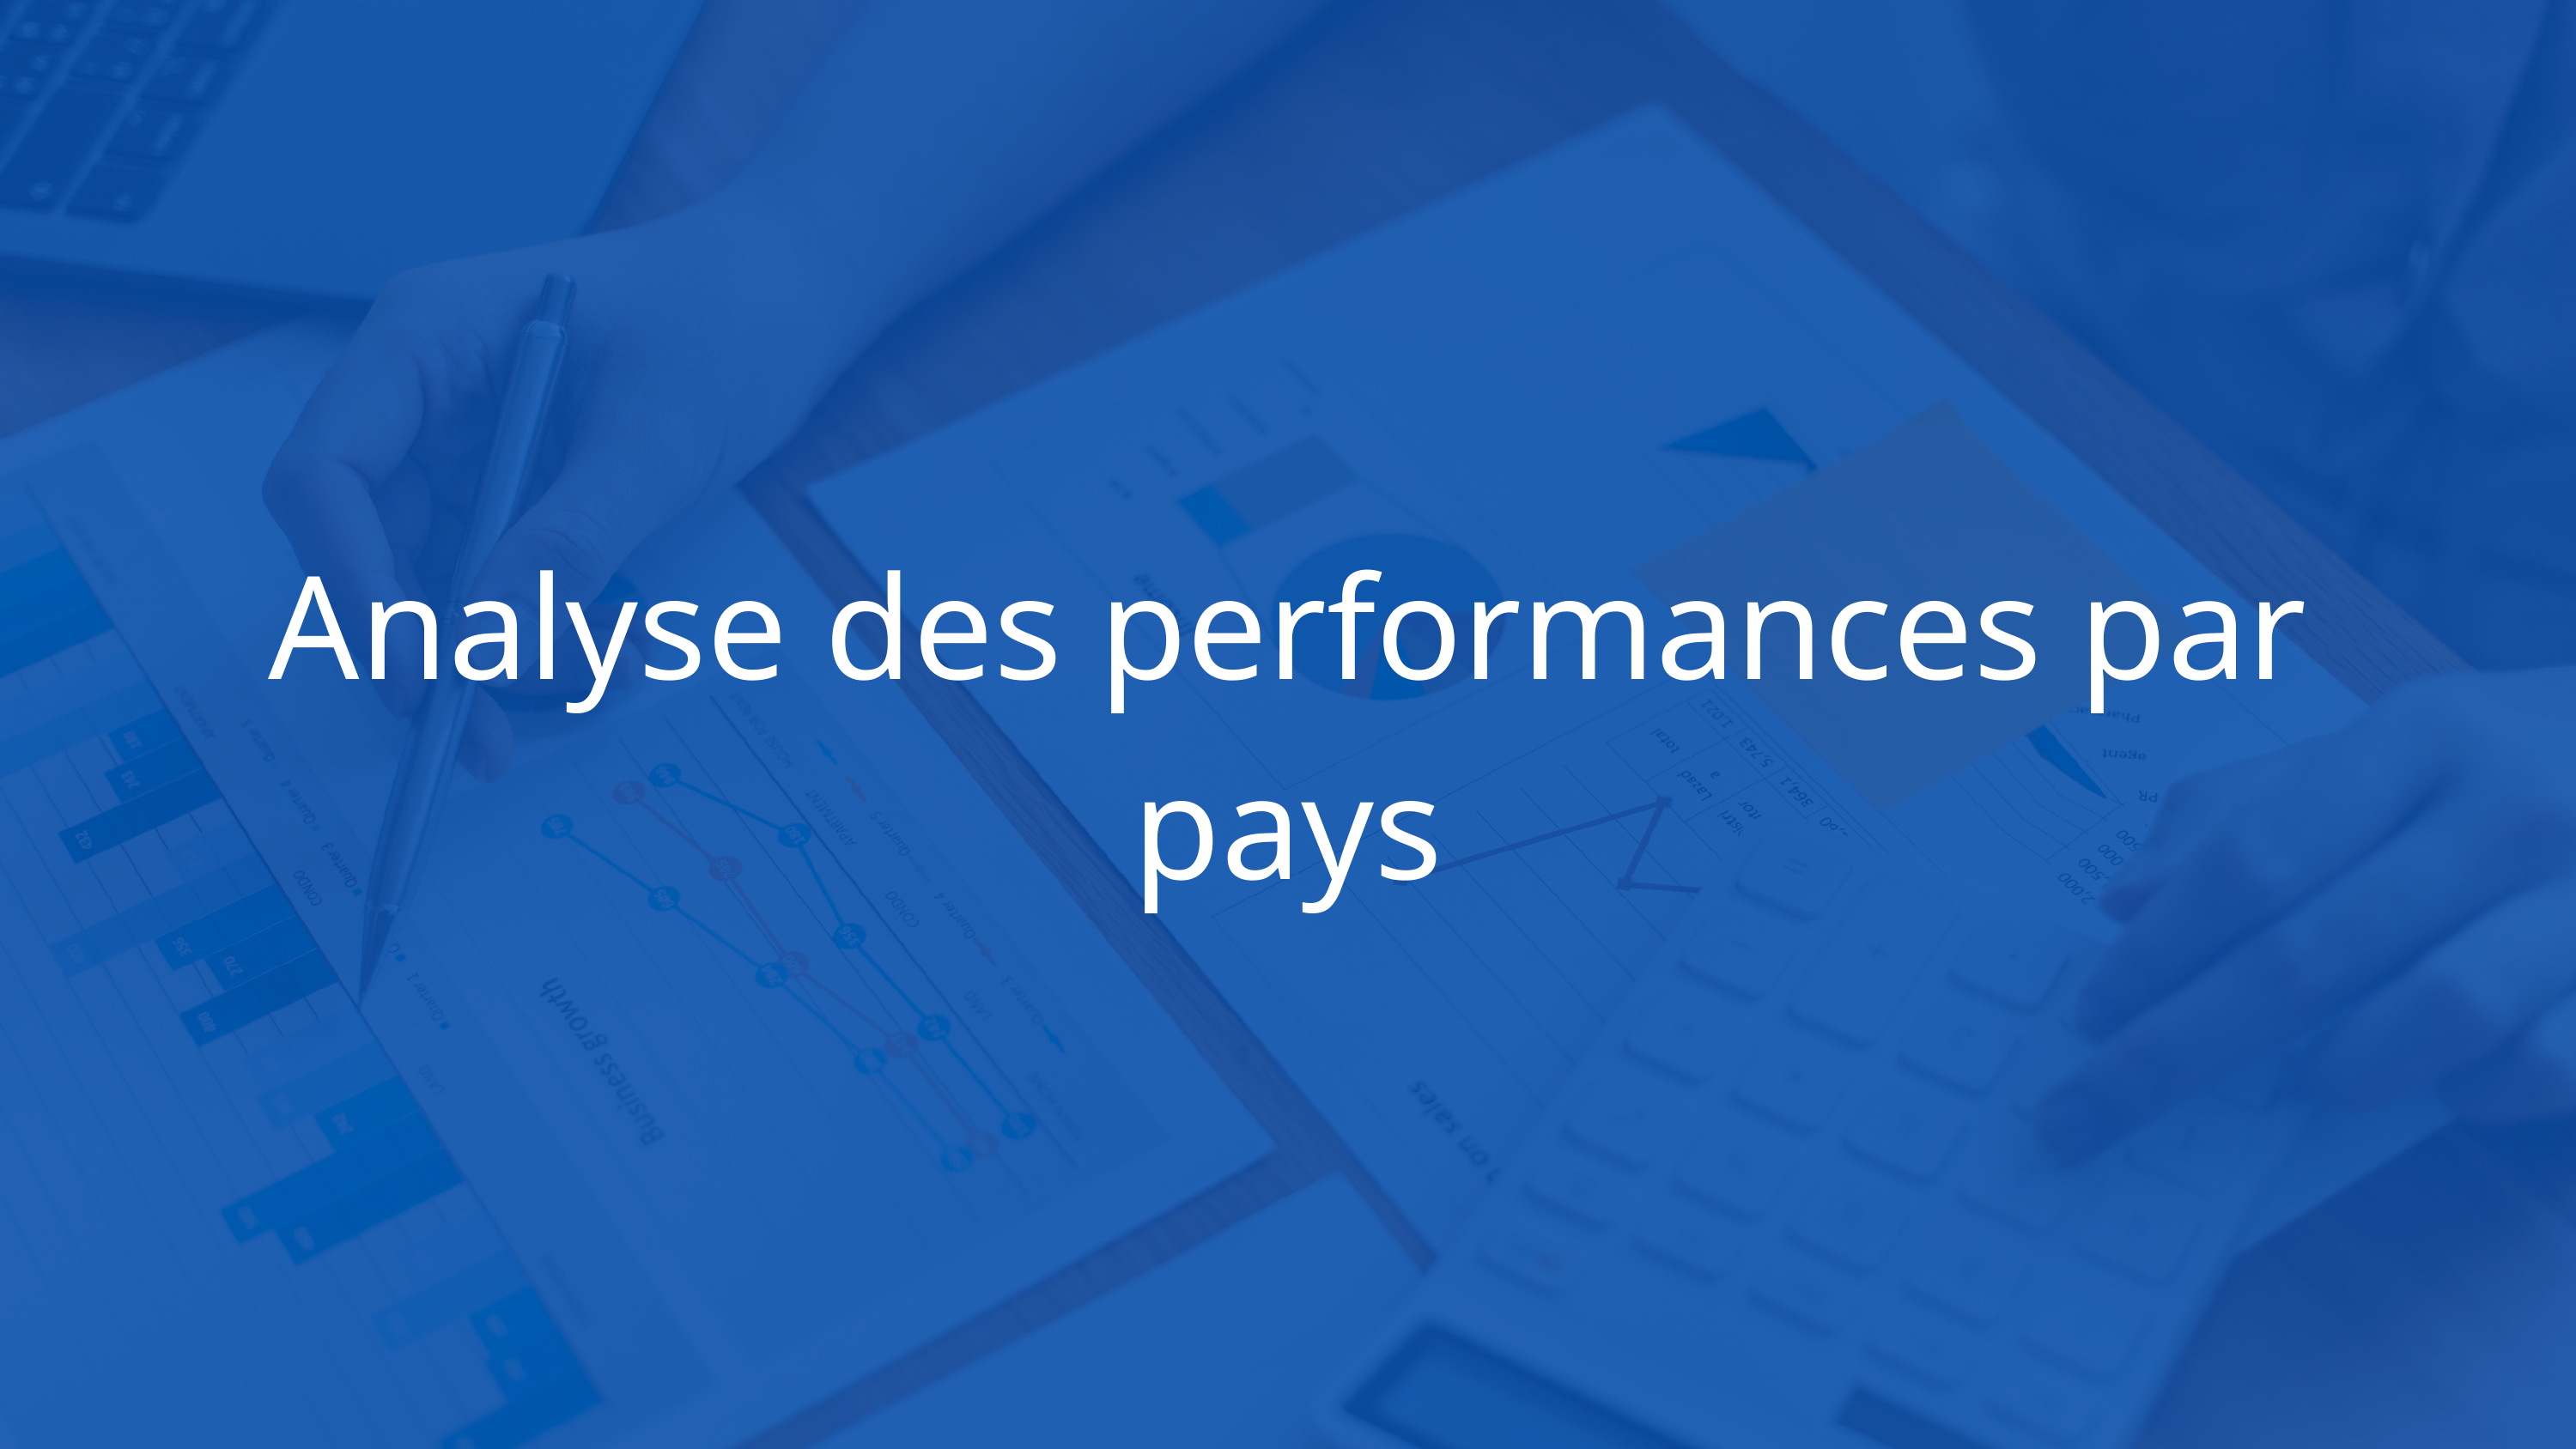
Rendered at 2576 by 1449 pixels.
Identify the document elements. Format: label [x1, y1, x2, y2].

text_box [0, 0, 2576, 1449]
text_box [106, 524, 2470, 925]
